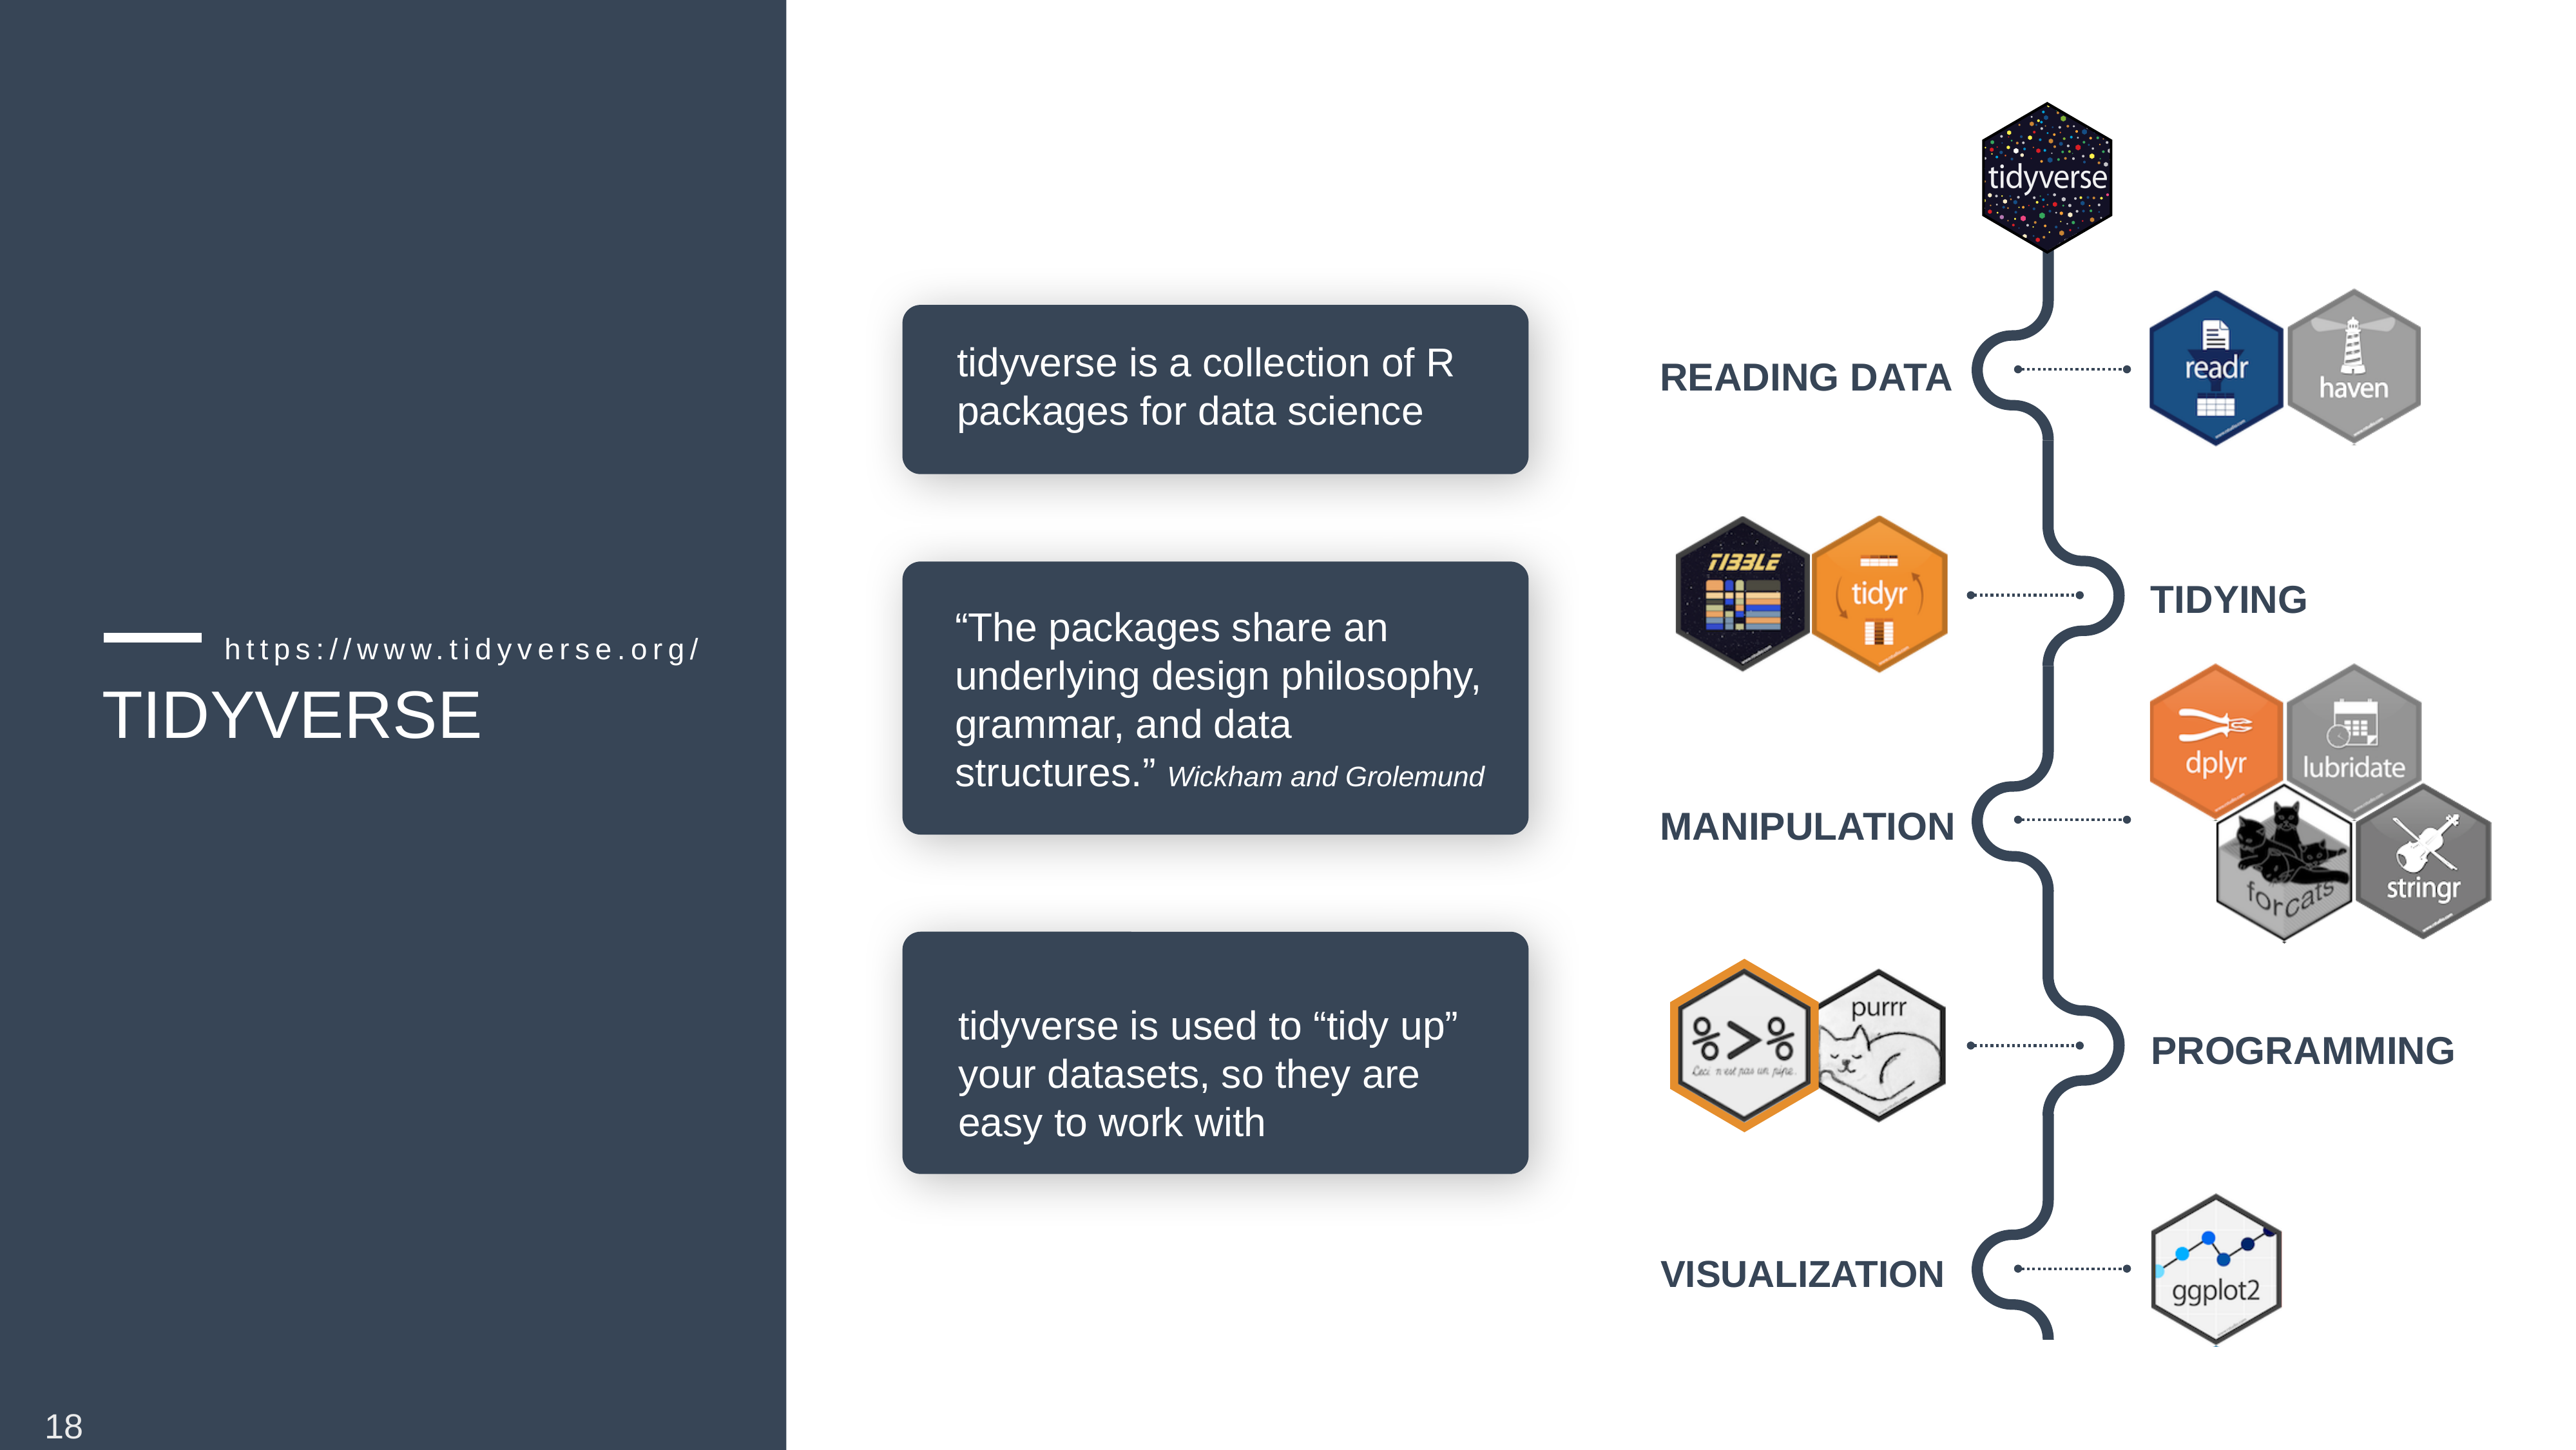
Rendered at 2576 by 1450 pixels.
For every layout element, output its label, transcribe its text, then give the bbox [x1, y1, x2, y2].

text_box [902, 305, 1529, 474]
text_box tidyverse is a collection of R packages for data science [952, 331, 1494, 535]
text_box [902, 931, 1529, 1174]
text_box 18 [39, 1398, 110, 1450]
text_box [0, 0, 787, 1450]
text_box tidyverse is used to “tidy up” your datasets, so they are easy to work with [952, 946, 1494, 1150]
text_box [1655, 103, 2492, 1347]
text_box “The packages share an underlying design philosophy, grammar, and data structures.” Wickham and Grolemund [950, 596, 1496, 800]
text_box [97, 624, 813, 826]
text_box [902, 561, 1529, 835]
